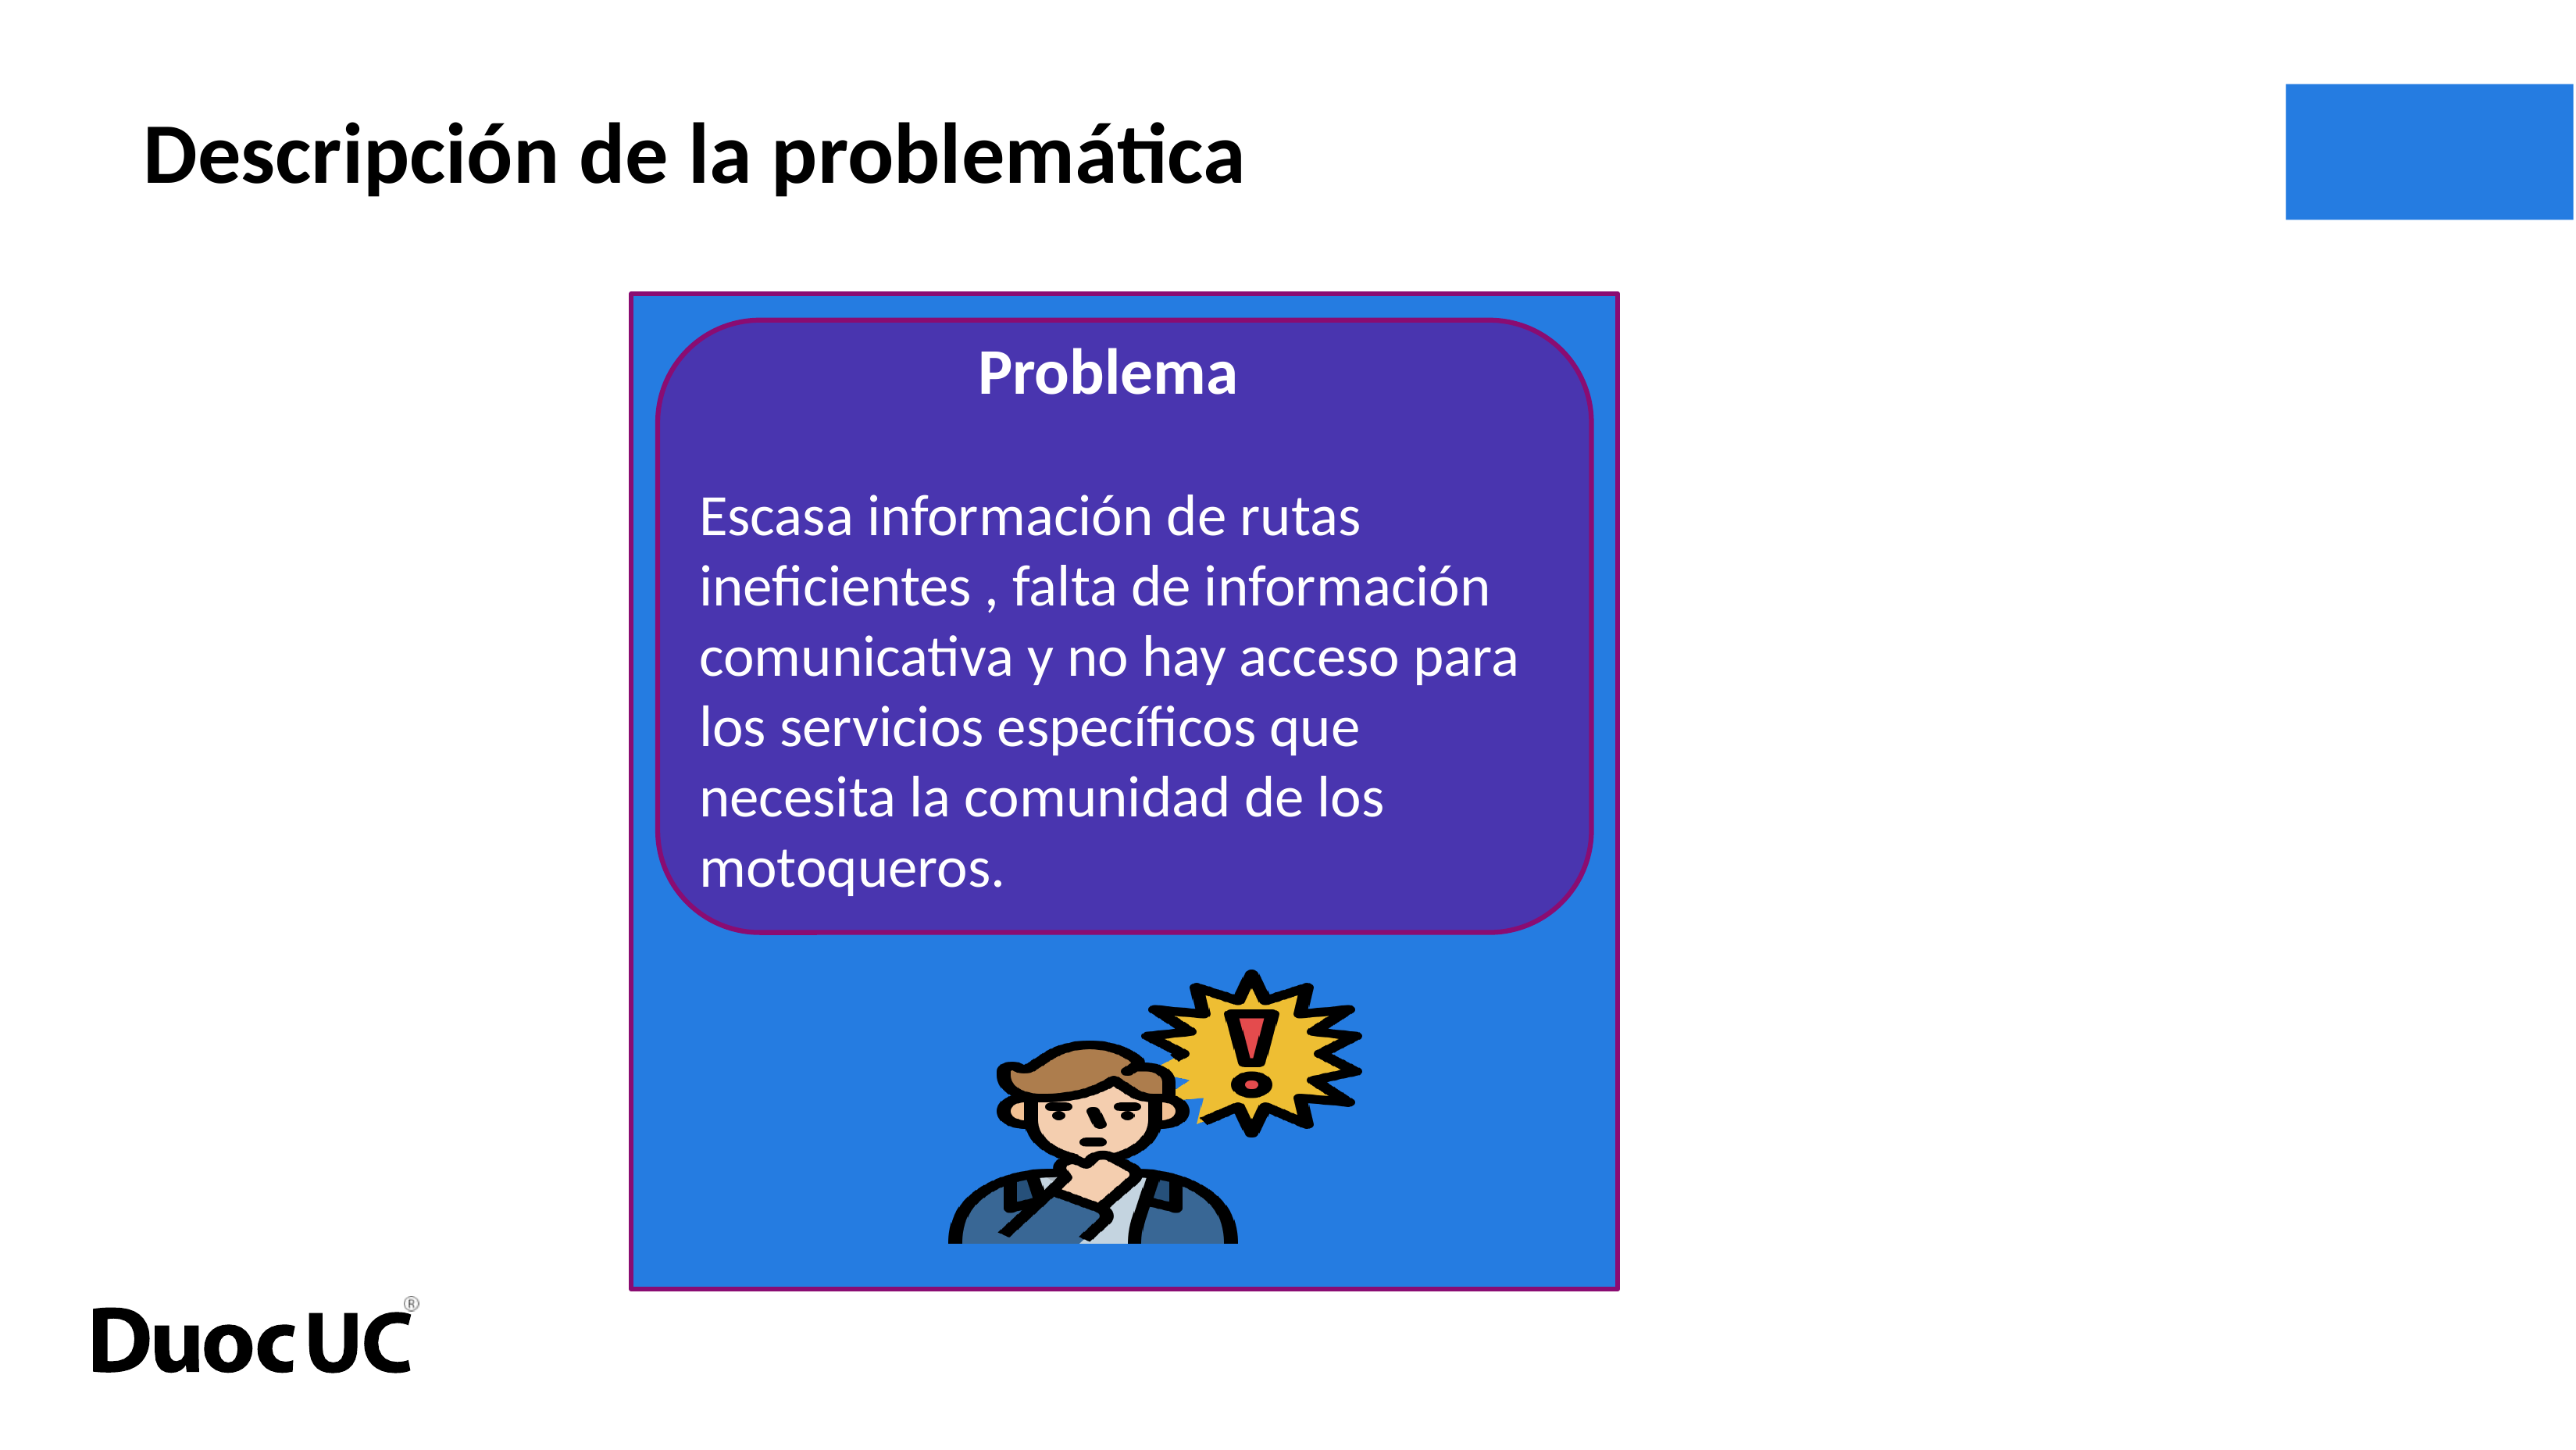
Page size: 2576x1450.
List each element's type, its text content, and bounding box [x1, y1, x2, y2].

text_box Problema Escasa información de rutas ineficientes , falta de información comunicativa y no hay acceso para los servicios específicos que necesita la comunidad de los motoqueros. [658, 320, 1592, 933]
list Descripción de la problemática [143, 96, 2305, 927]
text_box [631, 293, 1618, 1290]
picture [404, 1296, 419, 1312]
picture [778, 477, 1376, 1316]
